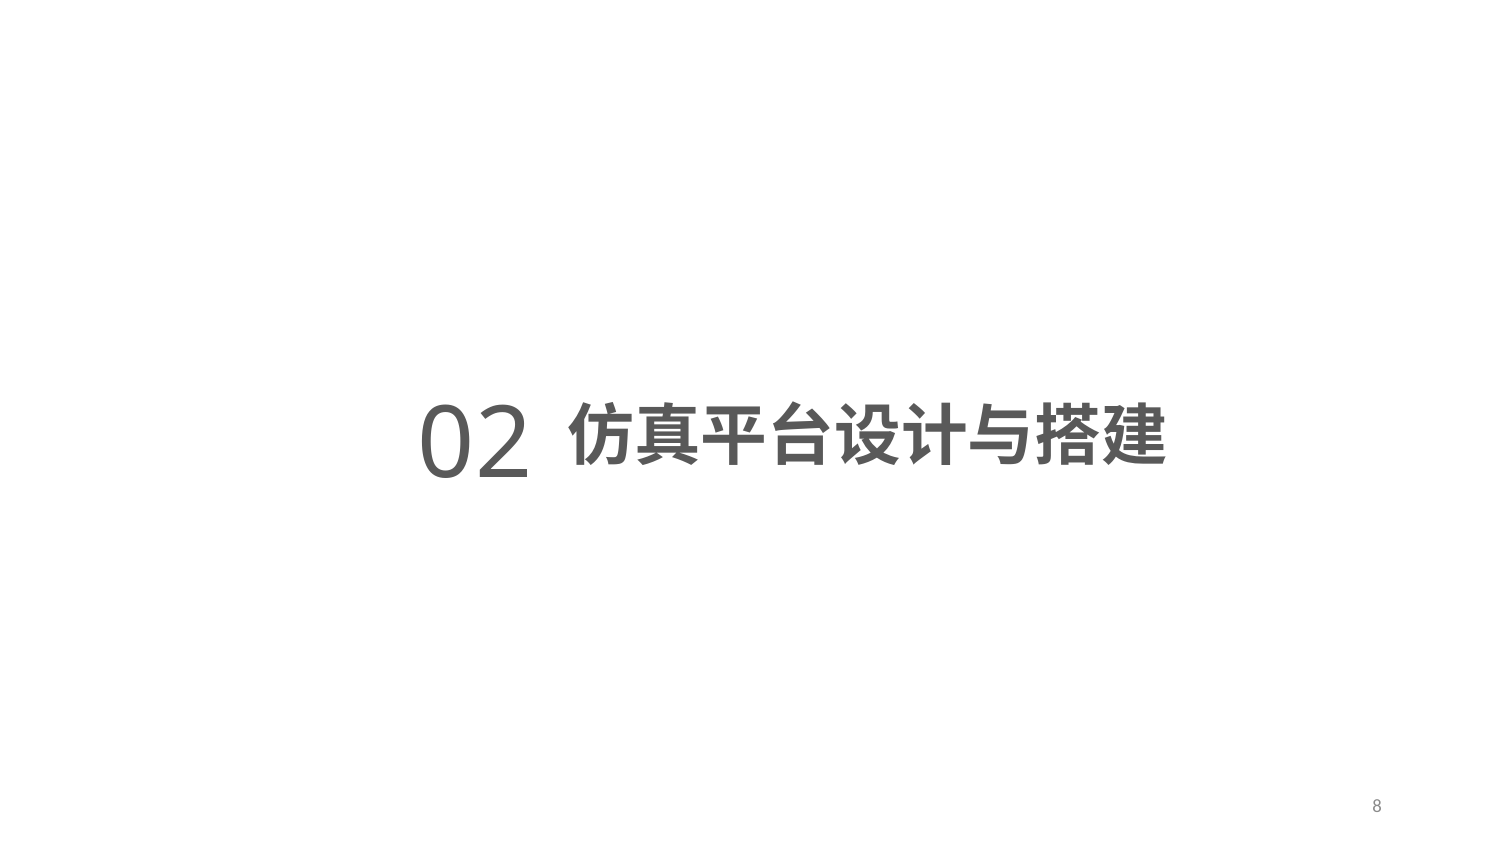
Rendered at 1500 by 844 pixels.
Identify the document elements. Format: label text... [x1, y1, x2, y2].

text_box 仿真平台设计与搭建 [567, 392, 1226, 518]
text_box 02 [415, 377, 535, 498]
slide_number 8 [1059, 782, 1397, 827]
